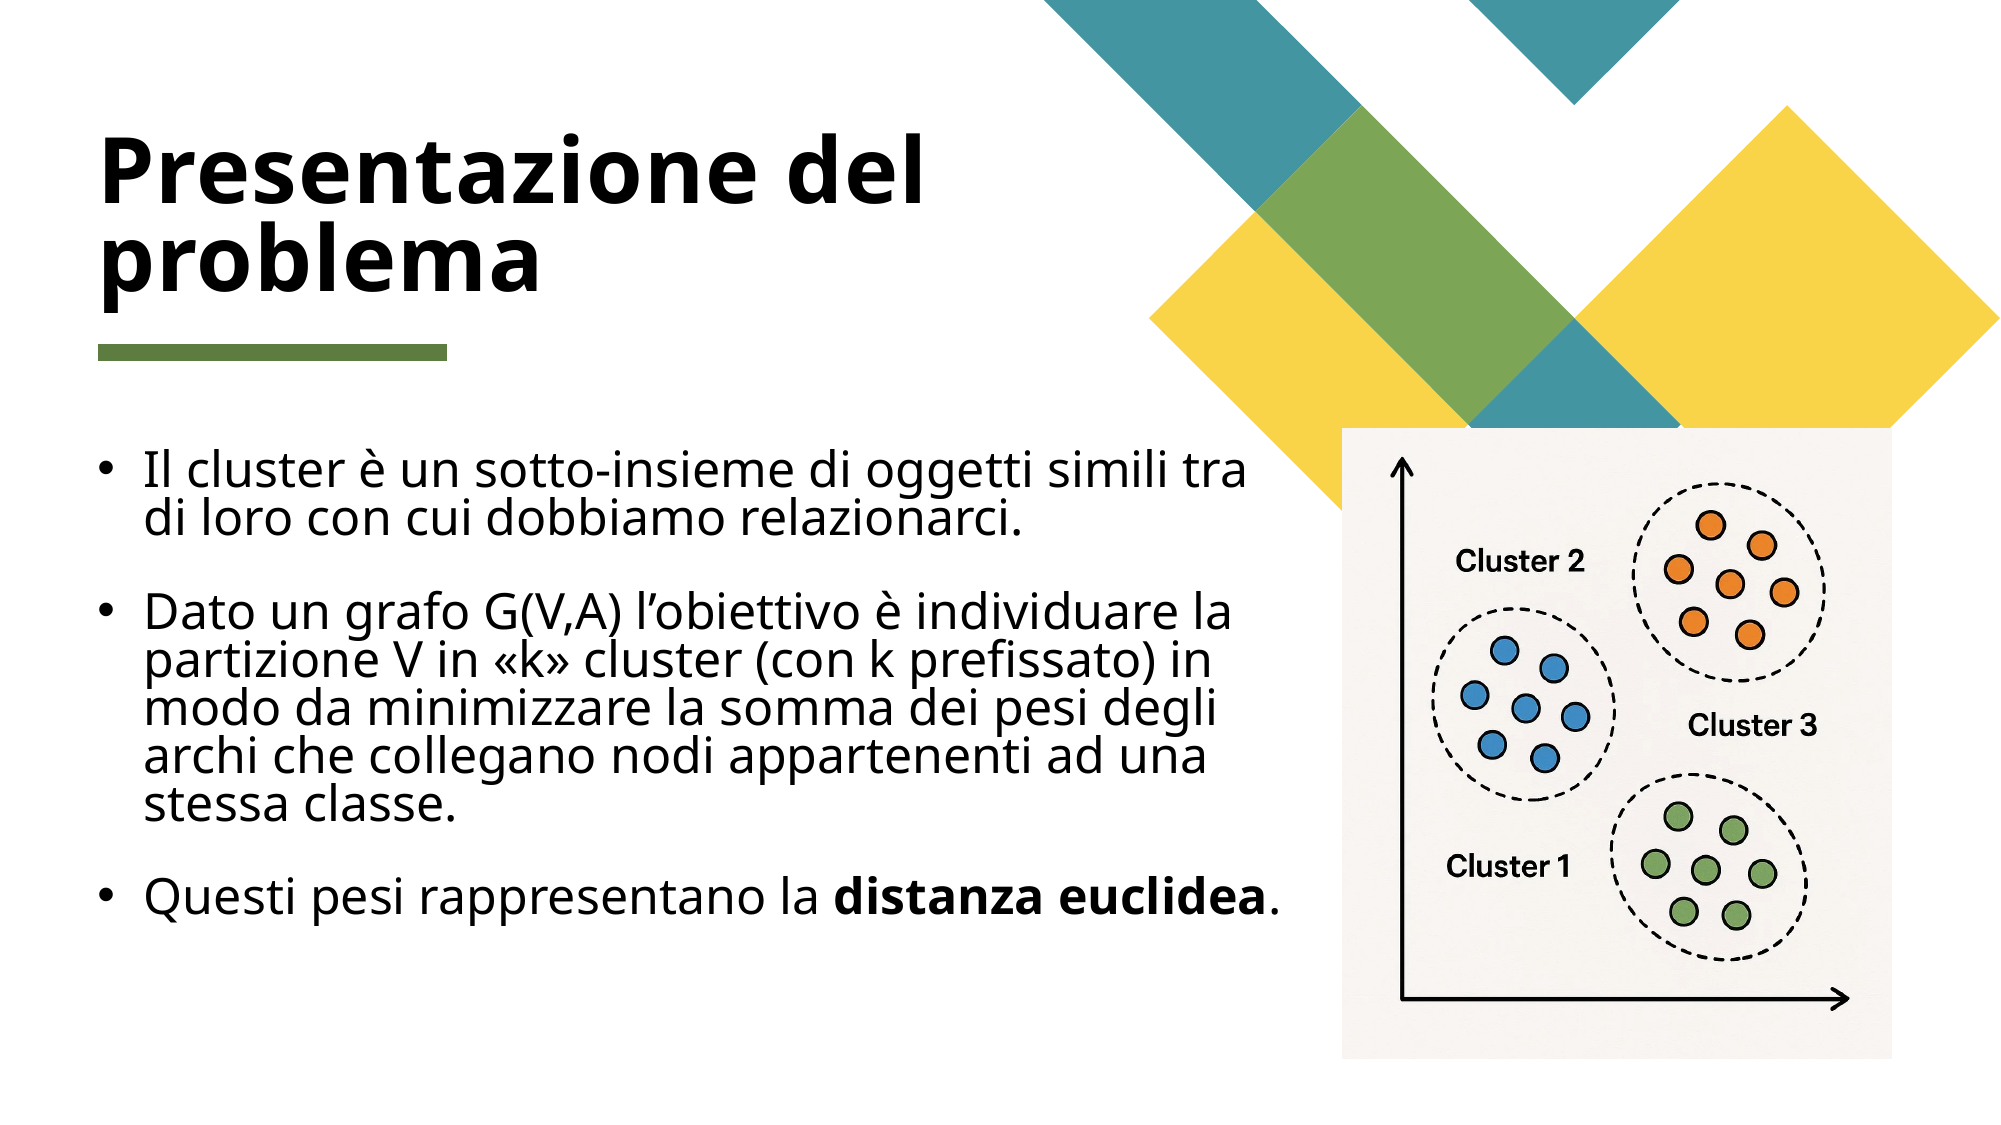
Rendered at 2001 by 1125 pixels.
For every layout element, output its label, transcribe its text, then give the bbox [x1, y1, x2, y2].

list Il cluster è un sotto-insieme di oggetti simili tra di loro con cui dobbiamo relazionarci. Dato un grafo G(V,A) l’obiettivo è individuare la partizione V in «k» cluster (con k prefissato) in modo da minimizzare la somma dei pesi degli archi che collegano nodi appartenenti ad una stessa classe. Questi pesi rappresentano la distanza euclidea. [97, 374, 1294, 983]
picture [1342, 428, 1892, 1059]
title Presentazione del problema [97, 47, 1321, 310]
